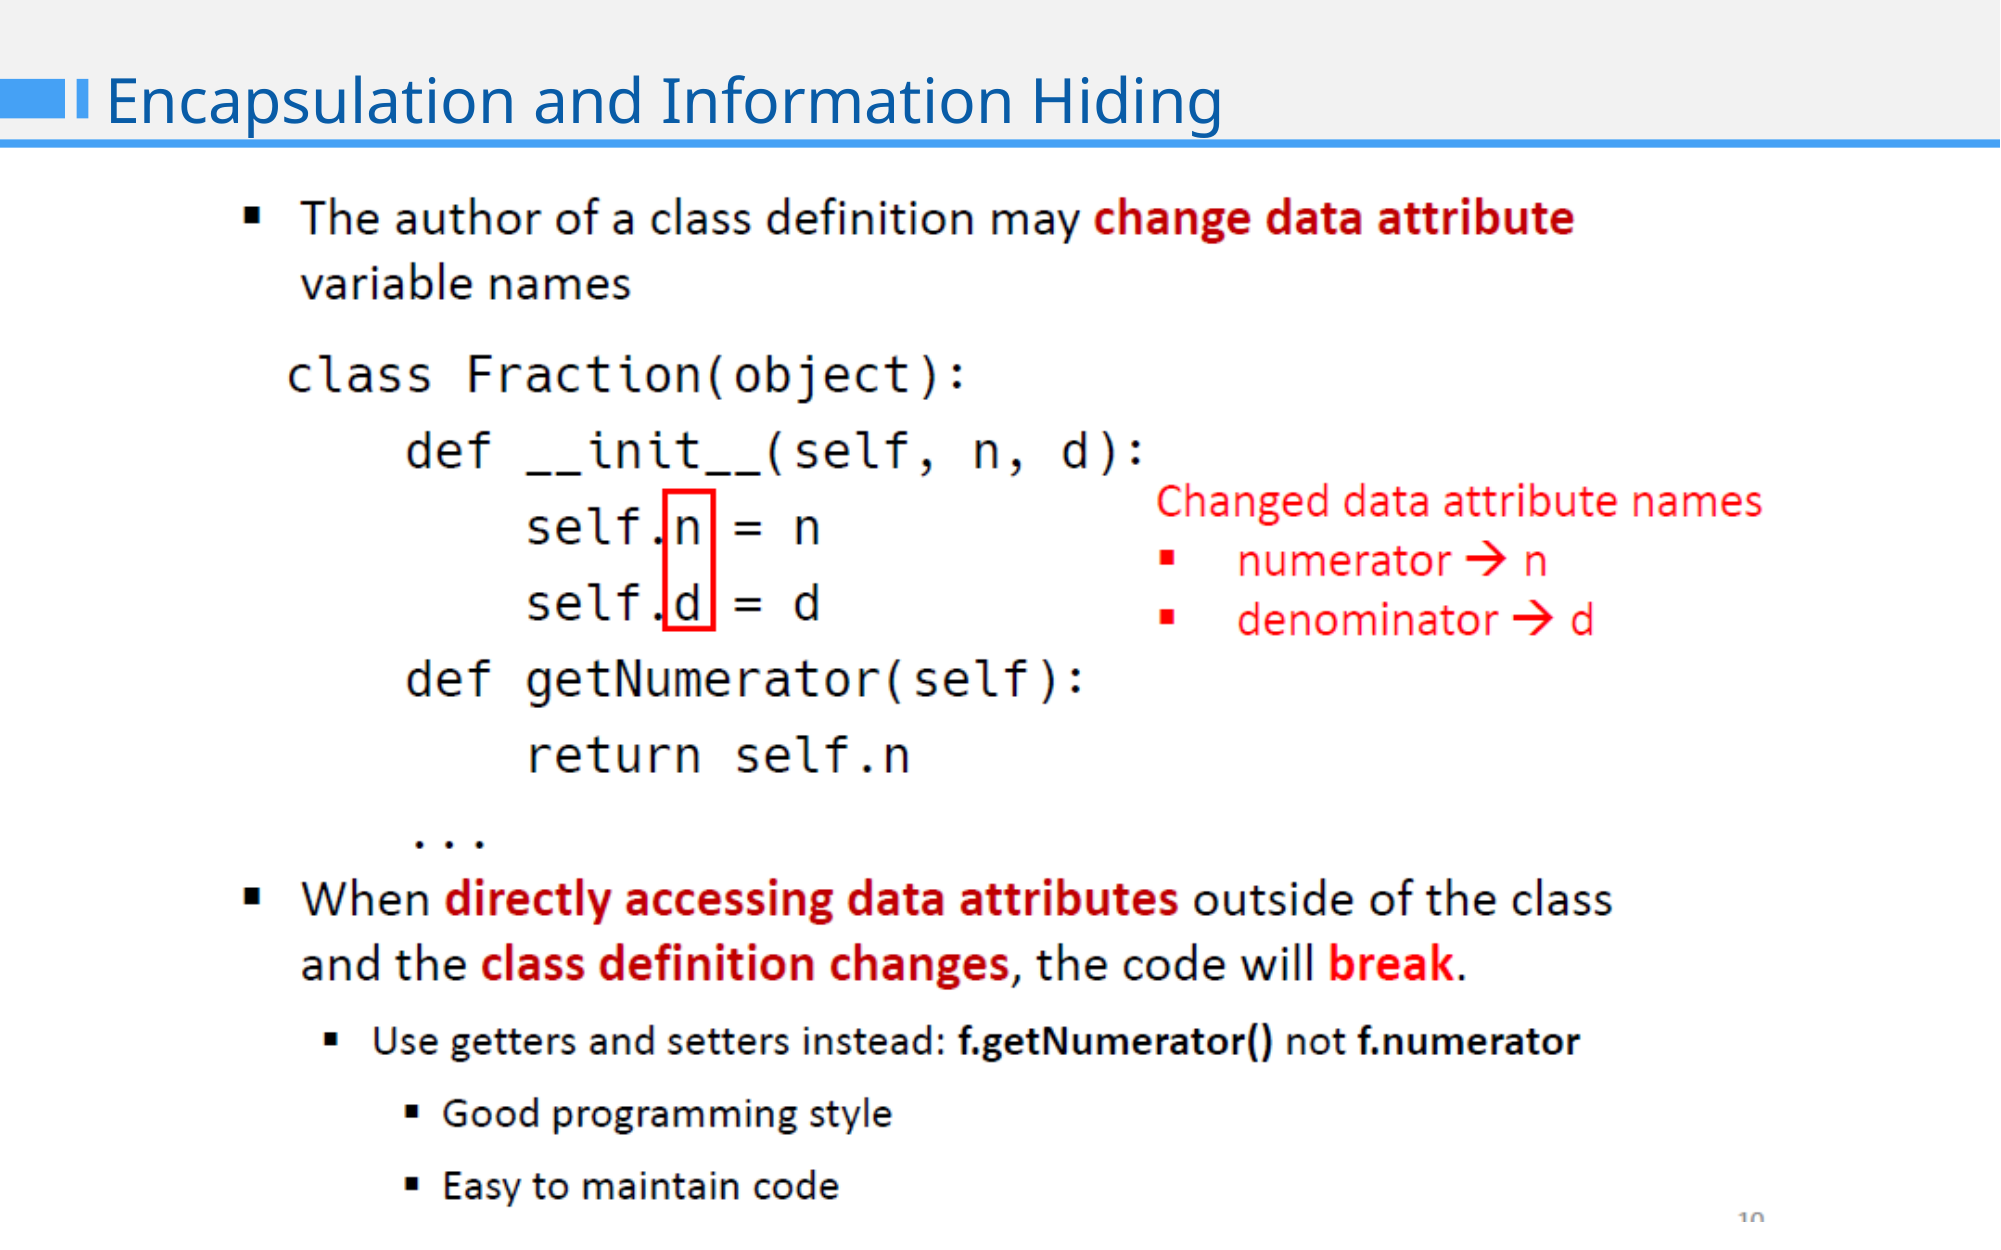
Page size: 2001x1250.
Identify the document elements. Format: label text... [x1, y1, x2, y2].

text_box [0, 138, 2000, 149]
text_box [76, 78, 89, 119]
text_box Encapsulation and Information Hiding [90, 54, 1567, 144]
text_box [0, 0, 2000, 138]
text_box [0, 78, 66, 119]
picture [199, 168, 1768, 1222]
